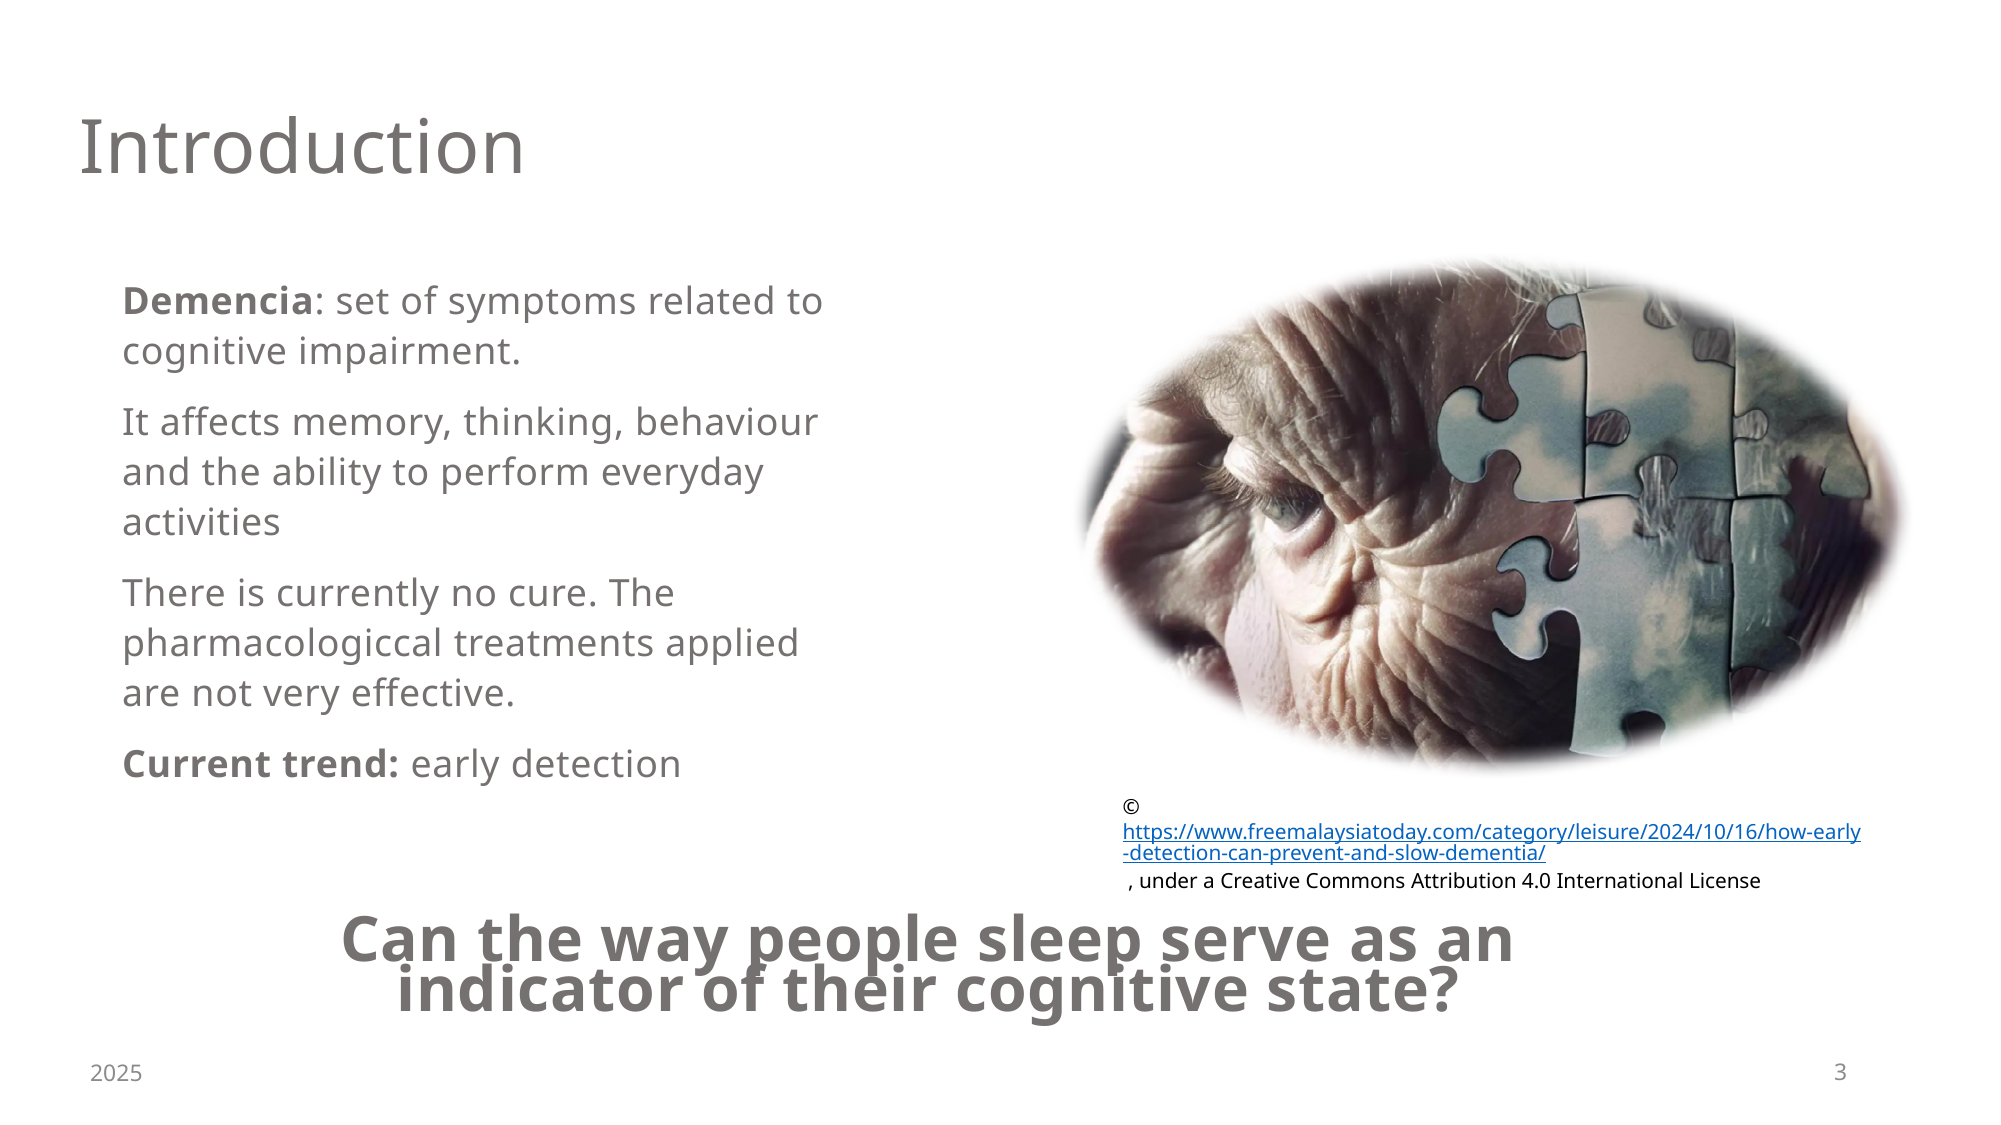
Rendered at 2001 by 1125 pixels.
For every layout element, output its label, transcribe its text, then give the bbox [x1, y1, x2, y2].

picture [1070, 252, 1914, 779]
text_box © https://www.freemalaysiatoday.com/category/leisure/2024/10/16/how-early-detection-can-prevent-and-slow-dementia/ , under a Creative Commons Attribution 4.0 International License [1107, 786, 1877, 879]
title Introduction [64, 87, 955, 198]
list Demencia: set of symptoms related to cognitive impairment. It affects memory, thinking, behaviour and the ability to perform everyday activities There is currently no cure. The pharmacologiccal treatments applied are not very effective. Current trend: early detection [107, 264, 858, 574]
slide_number 3 [1412, 1042, 1863, 1103]
text_box Can the way people sleep serve as an indicator of their cognitive state? [255, 916, 1604, 1003]
slide_number 2025 [75, 1042, 525, 1103]
